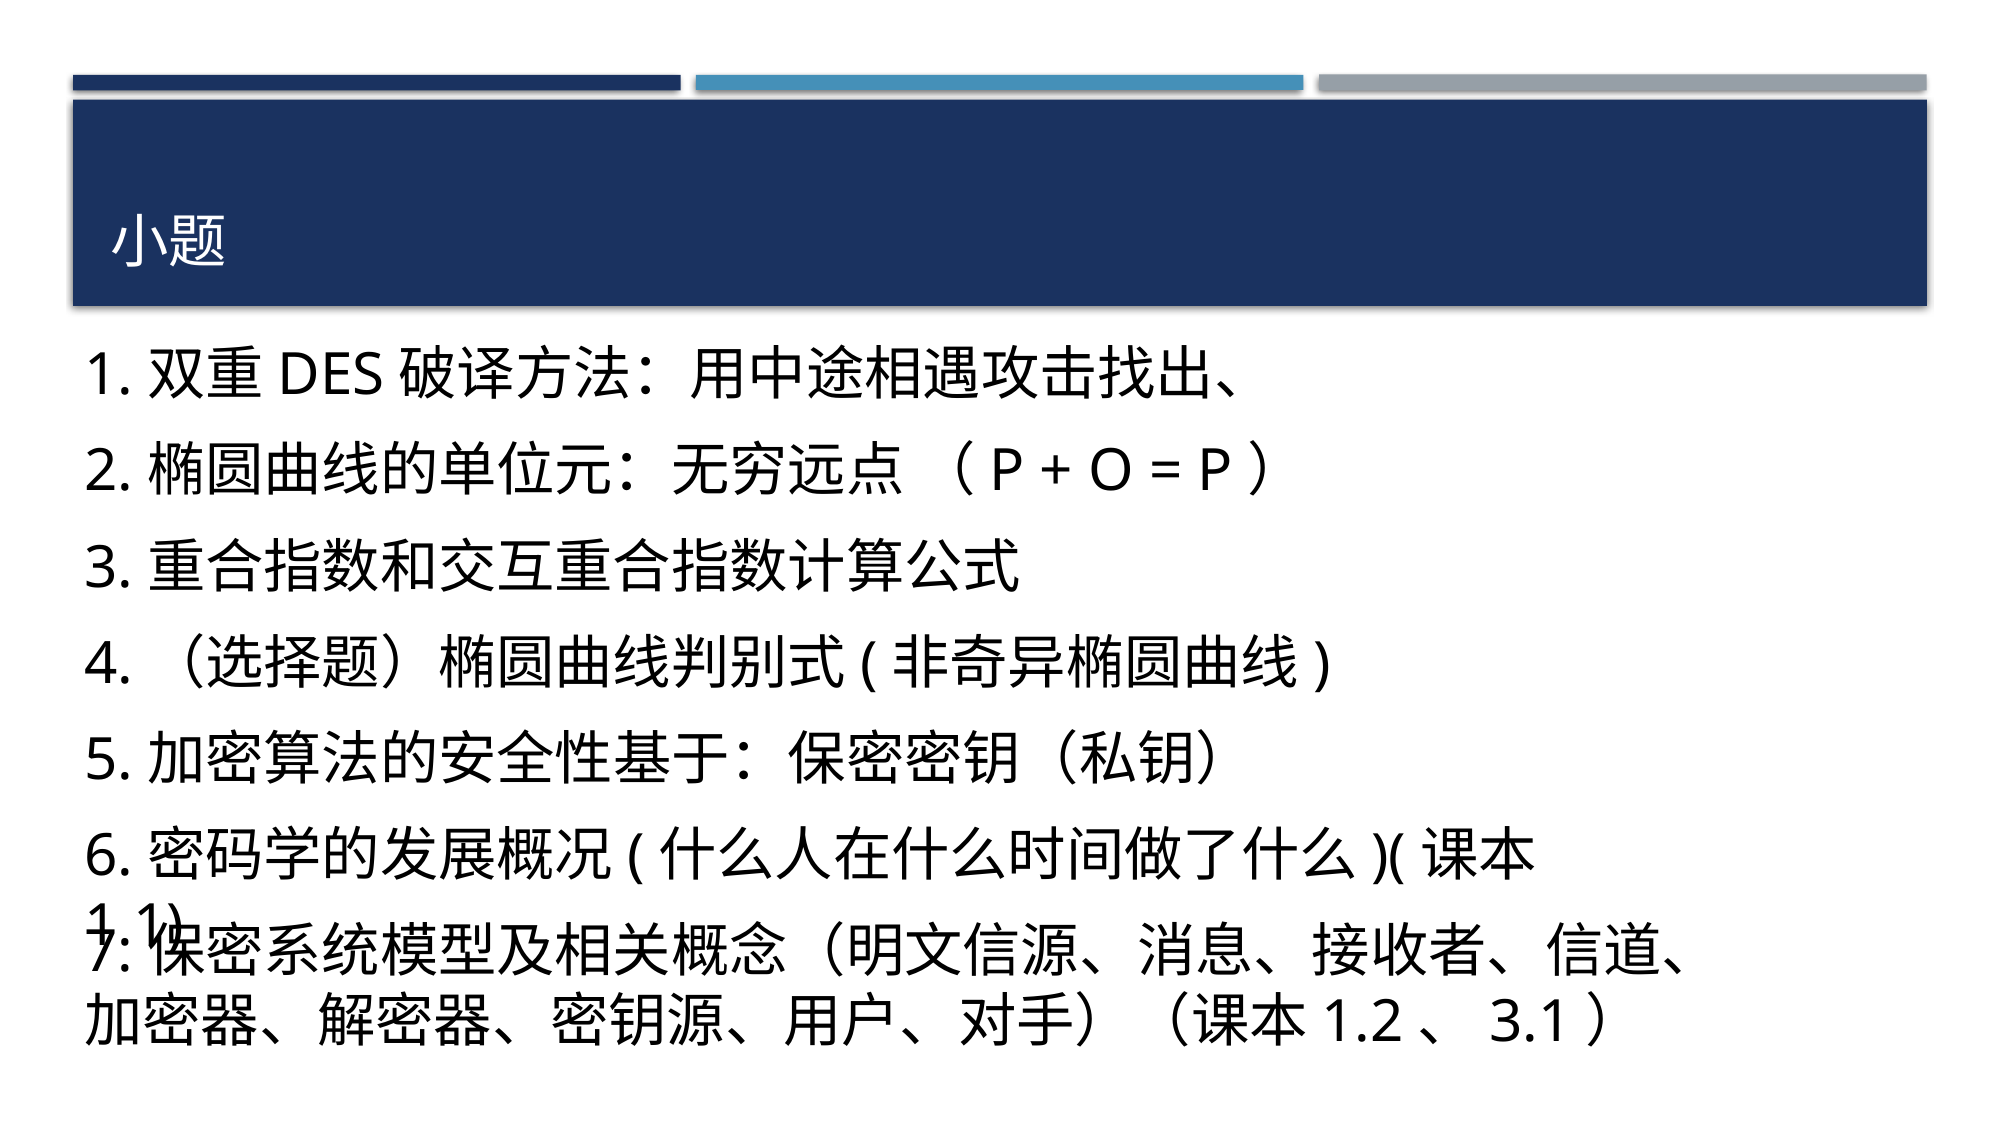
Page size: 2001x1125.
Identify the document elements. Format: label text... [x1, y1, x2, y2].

text_box 6.密码学的发展概况(什么人在什么时间做了什么)(课本1.1) [69, 809, 1661, 906]
title 小题 [95, 119, 1905, 282]
text_box 2.椭圆曲线的单位元：无穷远点 （P + O = P） [69, 425, 1856, 510]
text_box 5.加密算法的安全性基于：保密密钥（私钥） [69, 713, 1788, 799]
text_box 7.保密系统模型及相关概念（明文信源、消息、接收者、信道、加密器、解密器、密钥源、用户、对手）（课本1.2、3.1） [69, 906, 1683, 1061]
text_box 3.重合指数和交互重合指数计算公式 [69, 521, 1834, 607]
